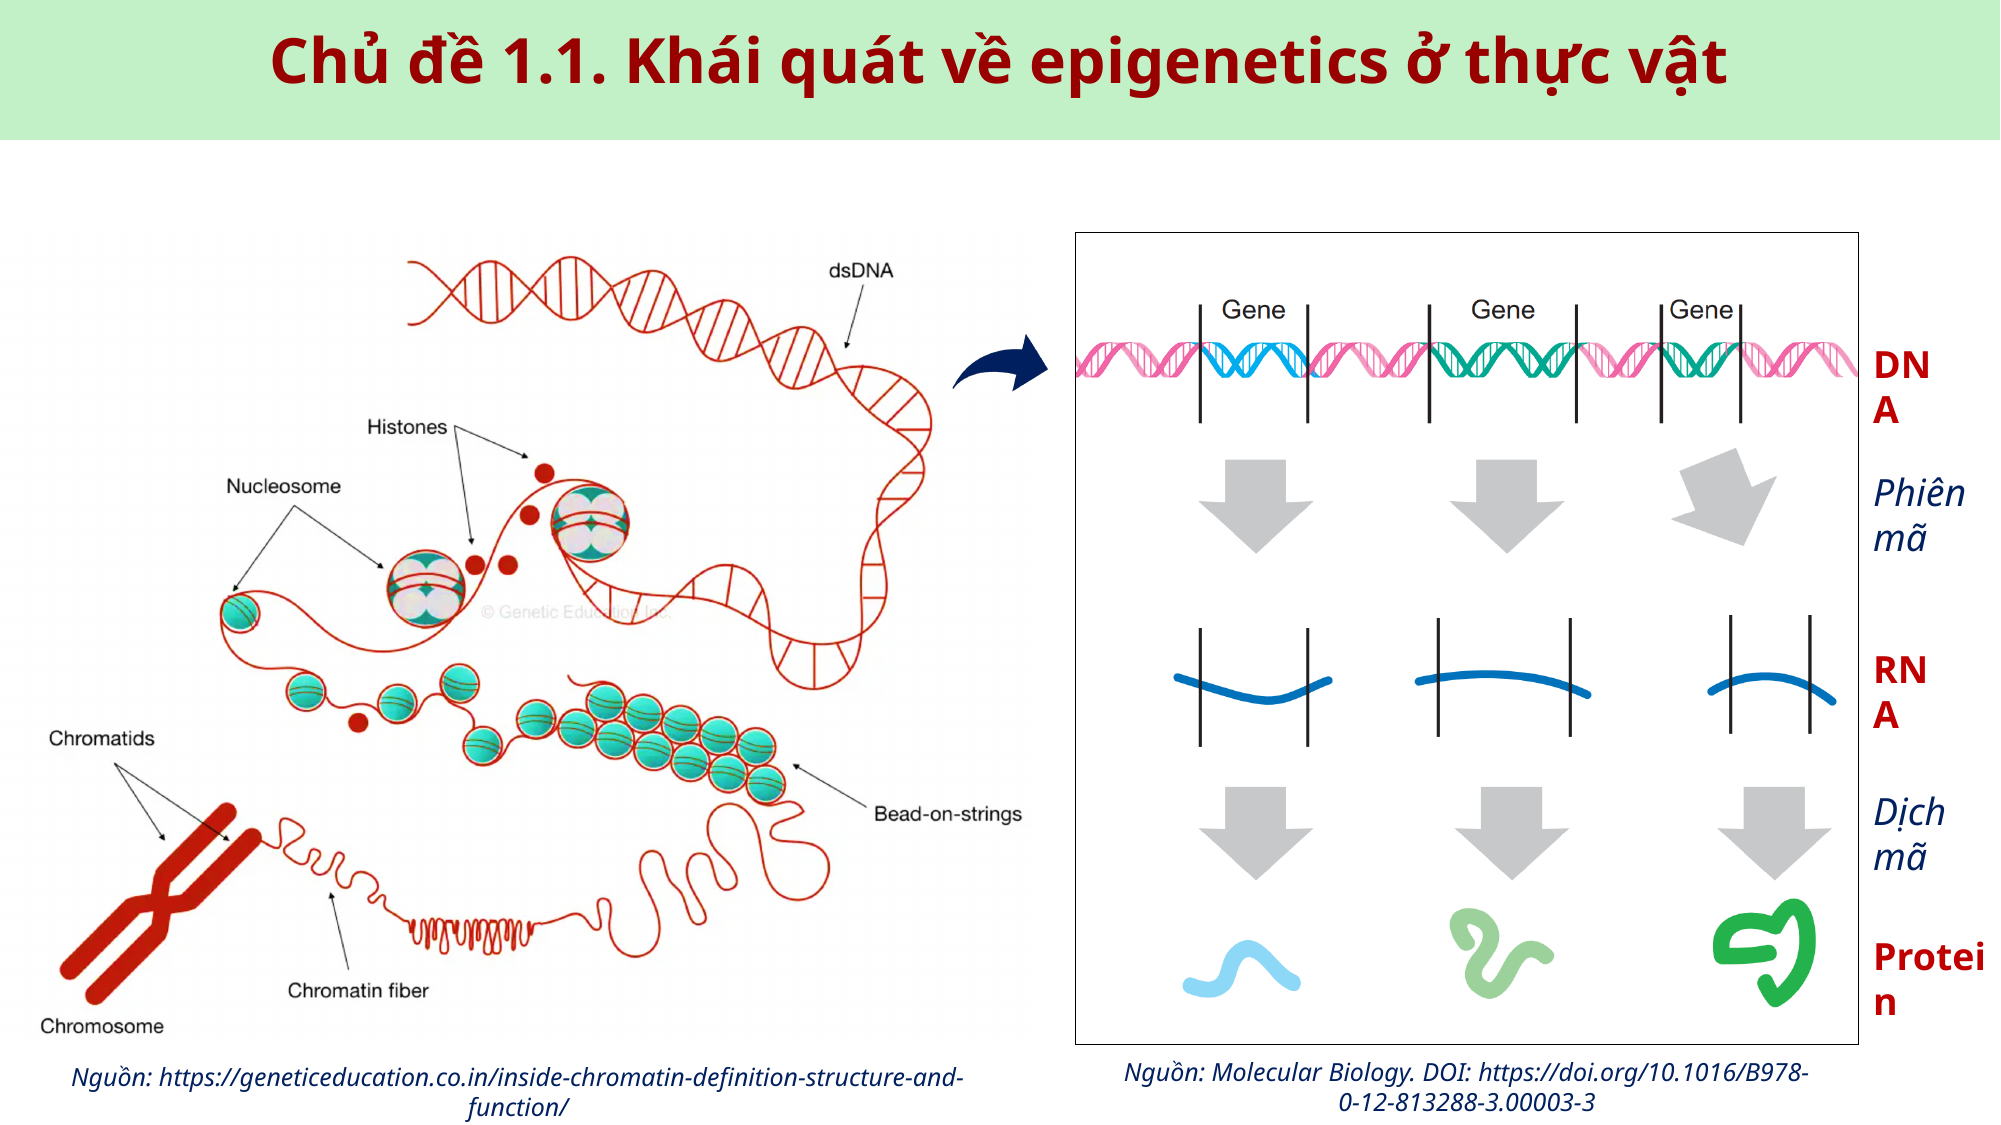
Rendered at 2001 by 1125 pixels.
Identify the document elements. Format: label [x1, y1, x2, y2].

text_box [1075, 232, 2000, 1125]
text_box [0, 232, 1038, 1101]
picture [942, 307, 1067, 432]
text_box [0, 0, 2000, 139]
